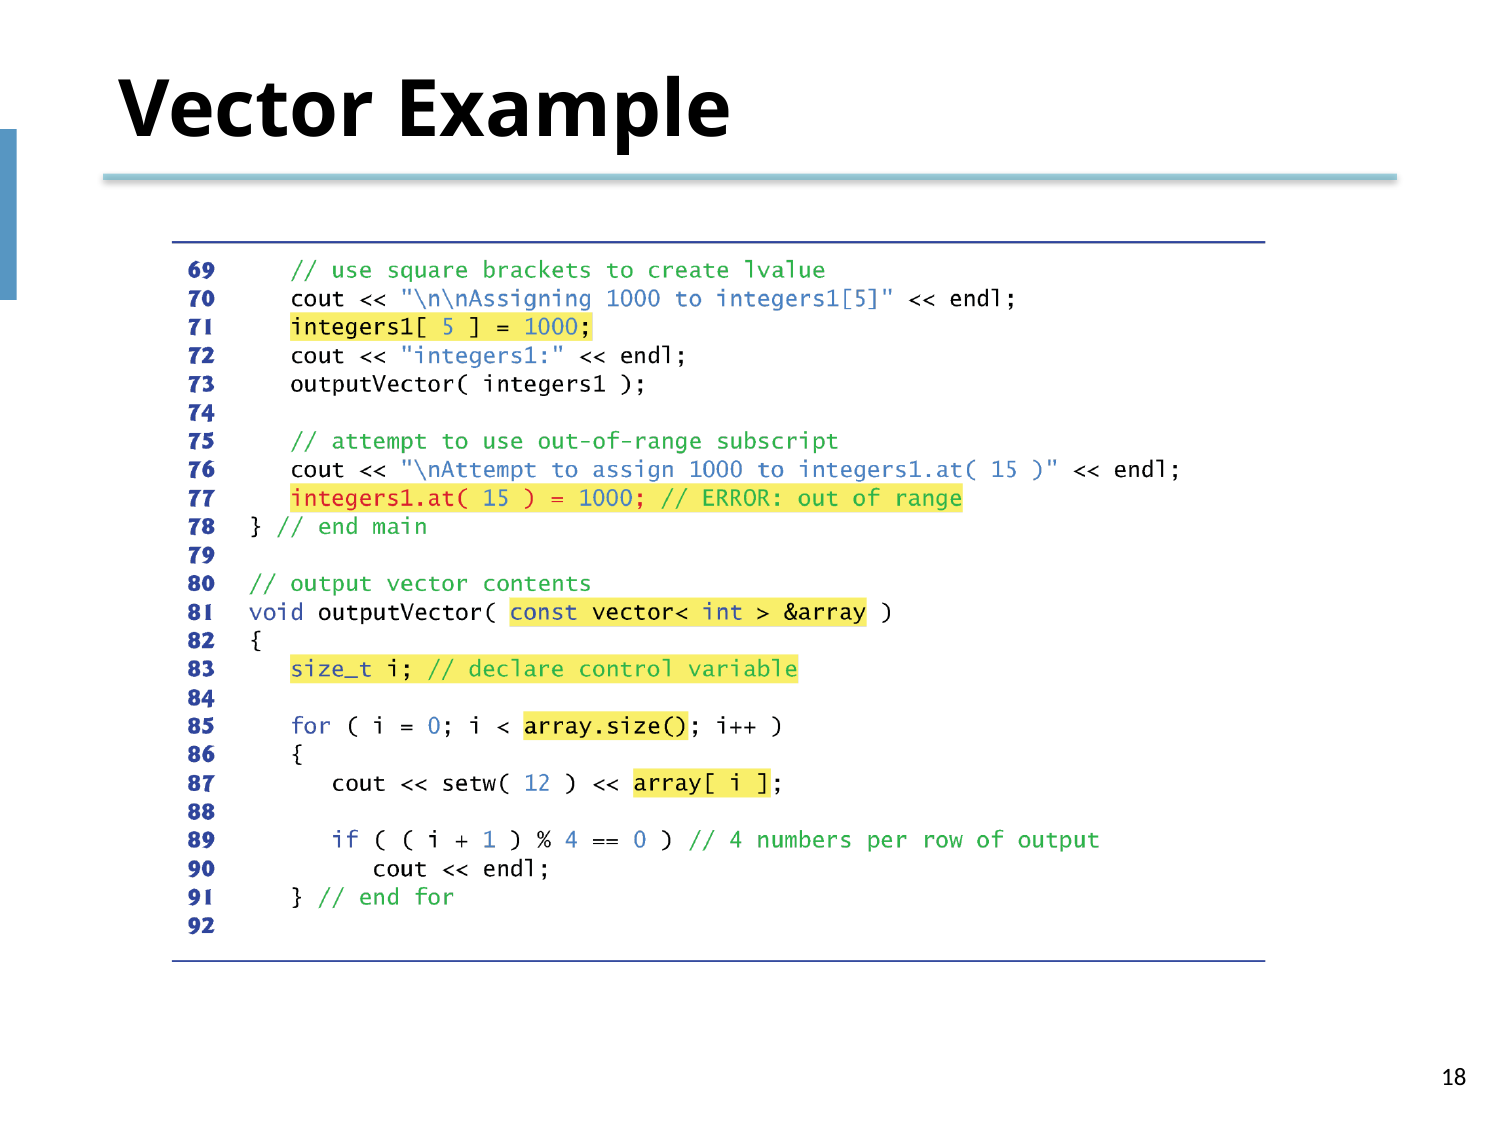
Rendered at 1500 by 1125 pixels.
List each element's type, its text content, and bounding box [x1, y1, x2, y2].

slide_number 18 [1131, 1045, 1482, 1106]
picture [100, 232, 1300, 965]
title Vector Example [103, 25, 1397, 185]
